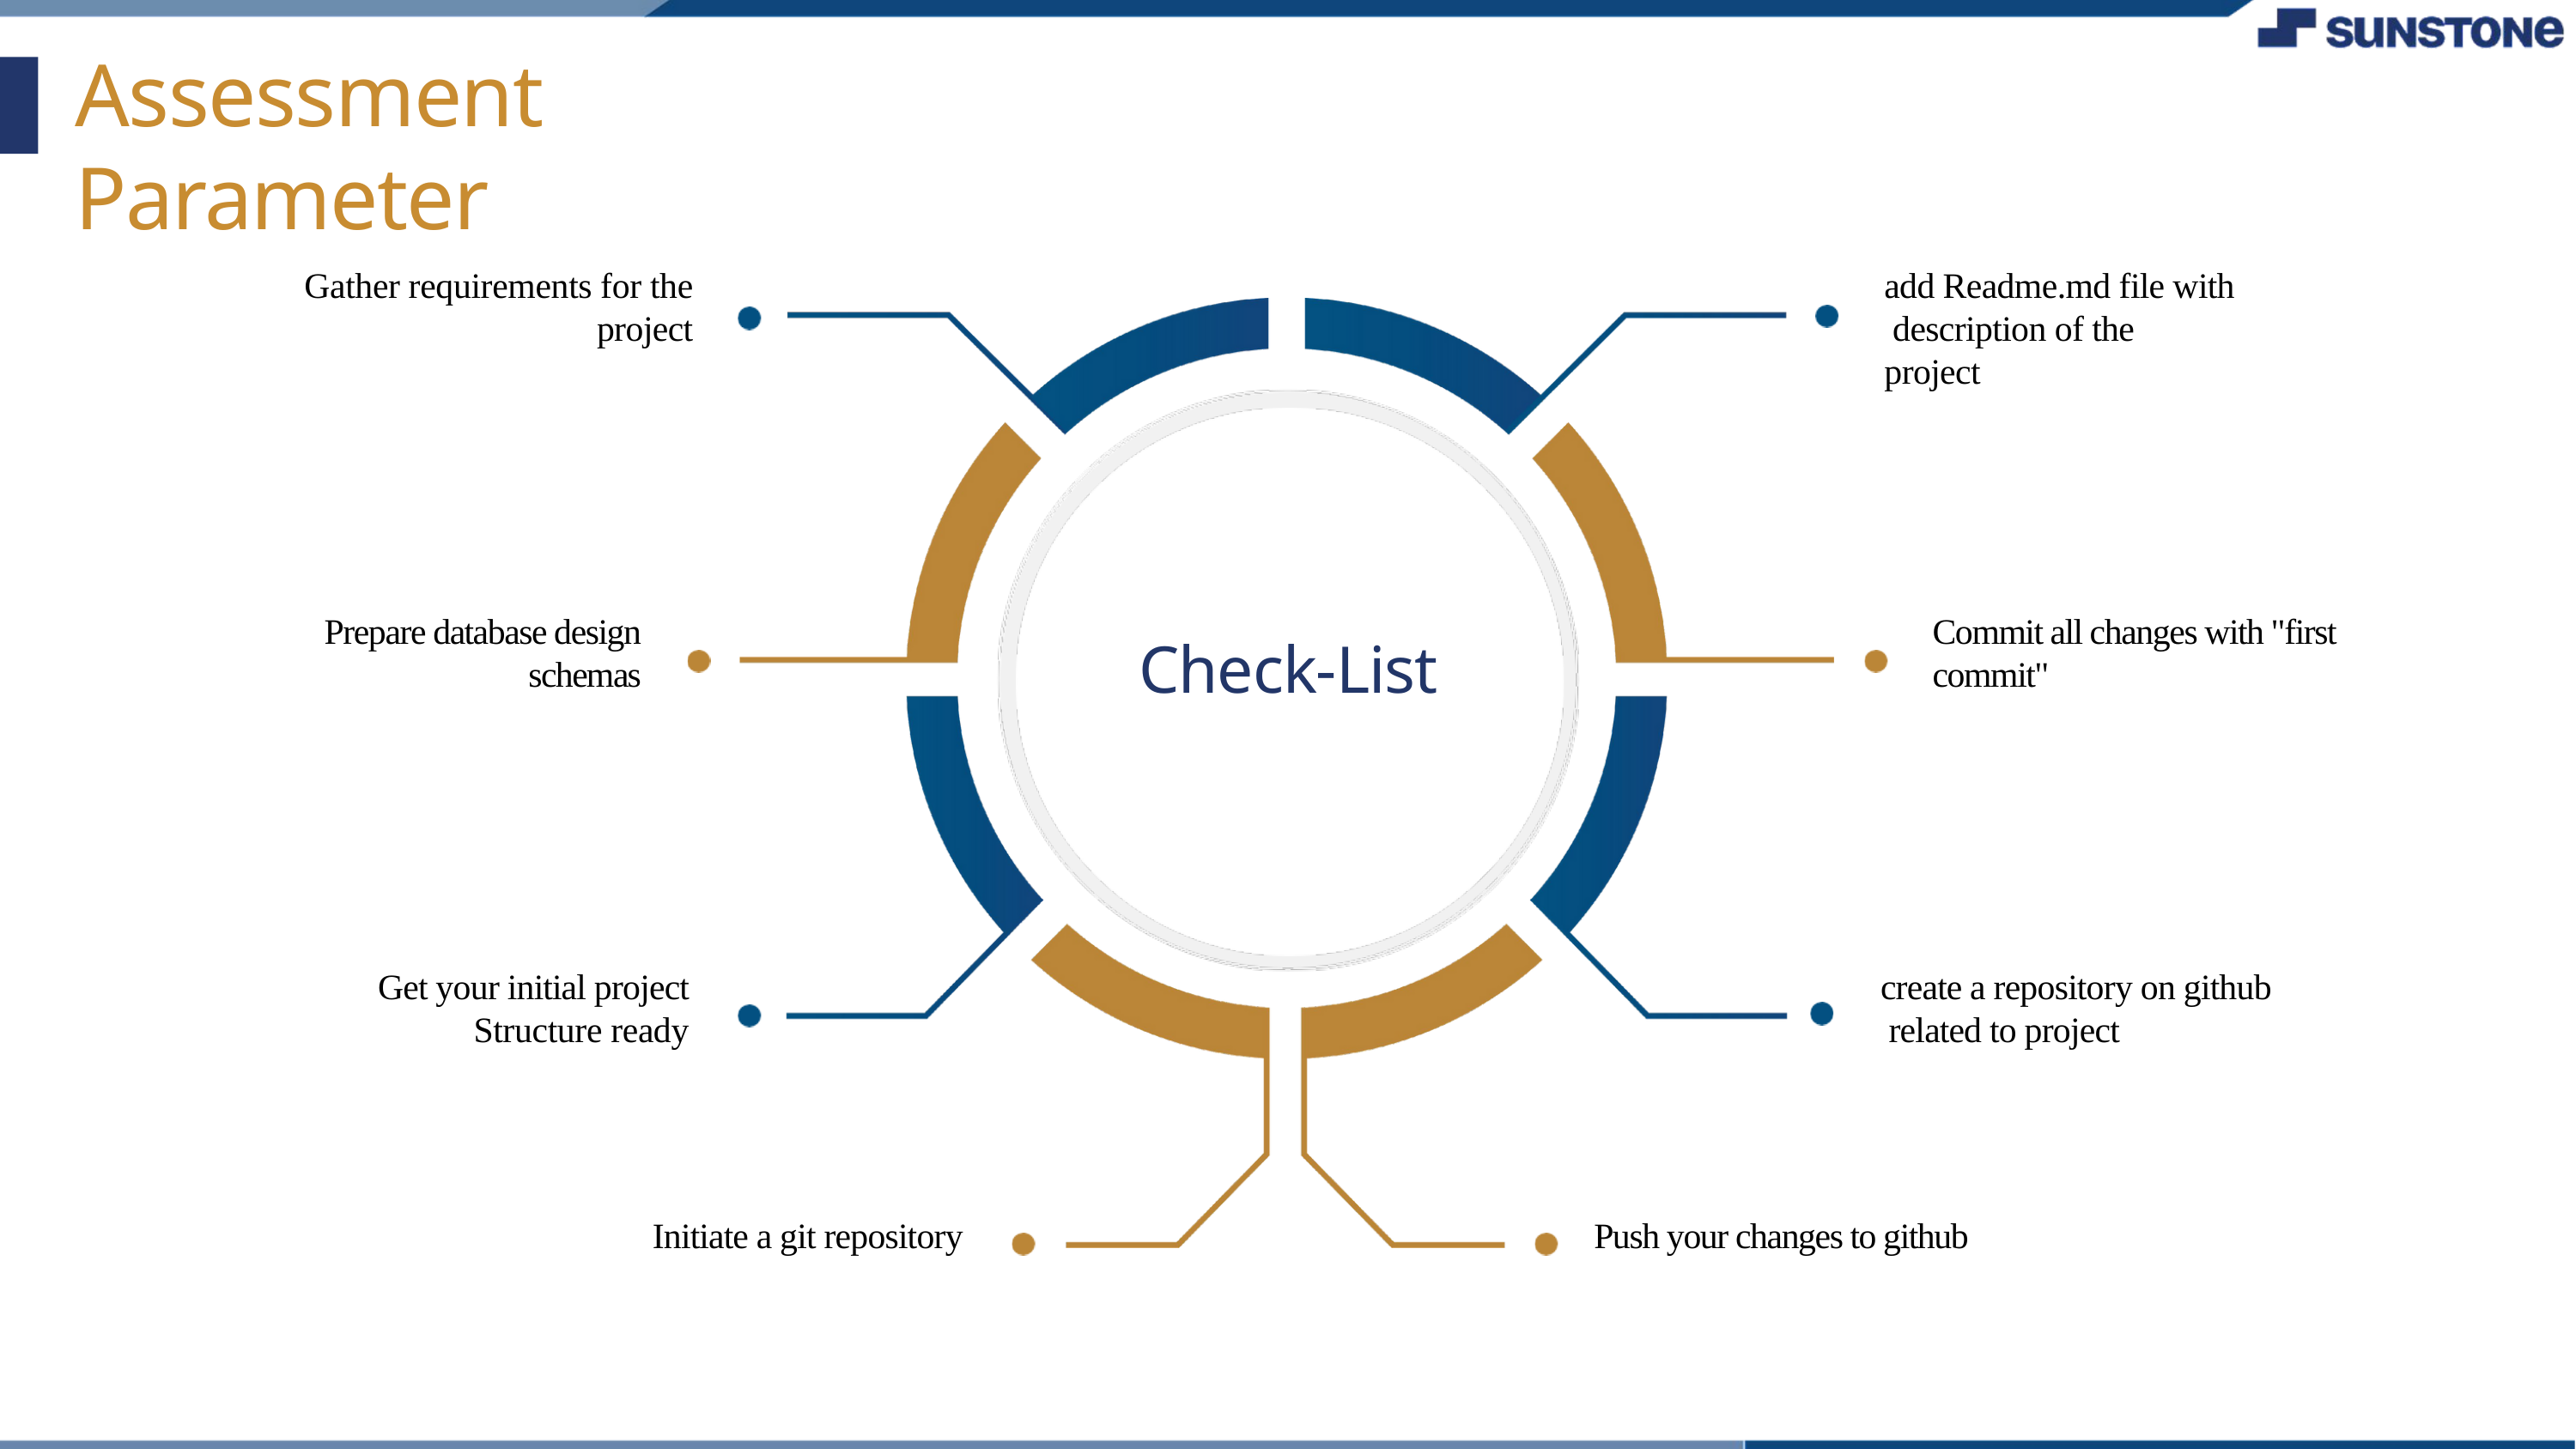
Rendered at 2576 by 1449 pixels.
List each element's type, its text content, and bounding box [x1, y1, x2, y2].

text_box [739, 298, 1834, 1248]
text_box [687, 650, 711, 674]
text_box Check-List [1139, 628, 1440, 706]
text_box [1810, 1002, 1834, 1026]
text_box Gather requirements for the project [303, 263, 693, 349]
text_box [0, 0, 2575, 1449]
text_box [738, 306, 762, 330]
text_box Commit all changes with "first commit" [1932, 608, 2354, 695]
text_box Assessment Parameter [75, 40, 878, 247]
text_box [1012, 1233, 1036, 1257]
text_box add Readme.md file with description of the project [1884, 263, 2236, 392]
text_box [738, 1004, 762, 1028]
text_box Prepare database design schemas [313, 608, 641, 695]
text_box Get your initial project Structure ready [370, 963, 690, 1050]
text_box Push your changes to github [1594, 1213, 1990, 1257]
text_box [1016, 408, 1564, 956]
text_box create a repository on github related to project [1880, 963, 2277, 1050]
text_box [997, 389, 1583, 975]
text_box [1815, 305, 1839, 328]
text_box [0, 57, 39, 155]
text_box [1534, 1233, 1558, 1257]
text_box [1864, 650, 1888, 674]
text_box Initiate a git repository [652, 1213, 969, 1257]
